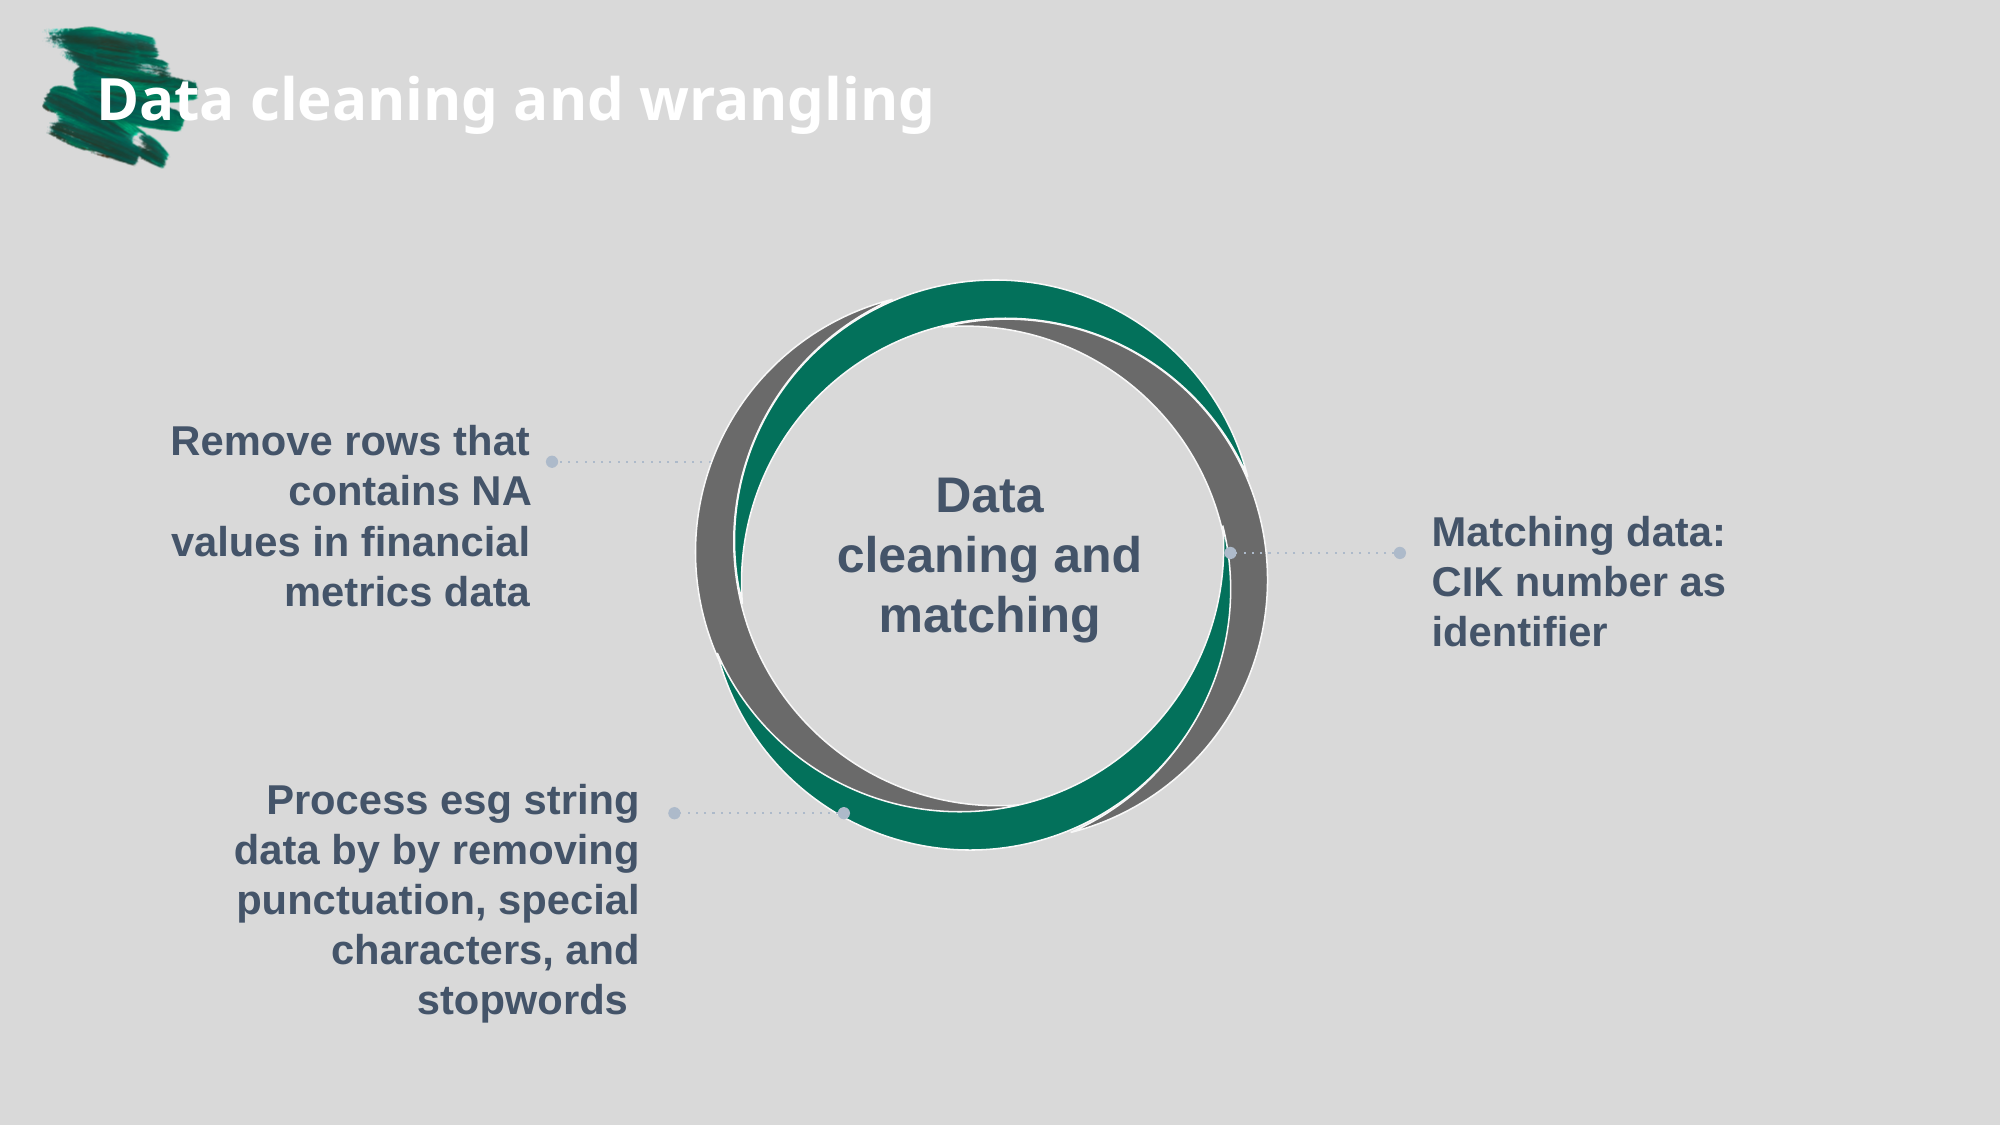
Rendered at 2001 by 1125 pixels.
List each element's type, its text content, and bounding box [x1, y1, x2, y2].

text_box Remove rows that contains NA values in financial metrics data [155, 414, 531, 661]
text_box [639, 223, 1401, 906]
text_box Data cleaning and wrangling [203, 54, 1410, 140]
text_box Process esg string data by by removing punctuation, special characters, and stopwords [219, 772, 640, 1023]
picture [42, 25, 199, 170]
text_box Matching data: CIK number as identifier [1431, 505, 1753, 702]
